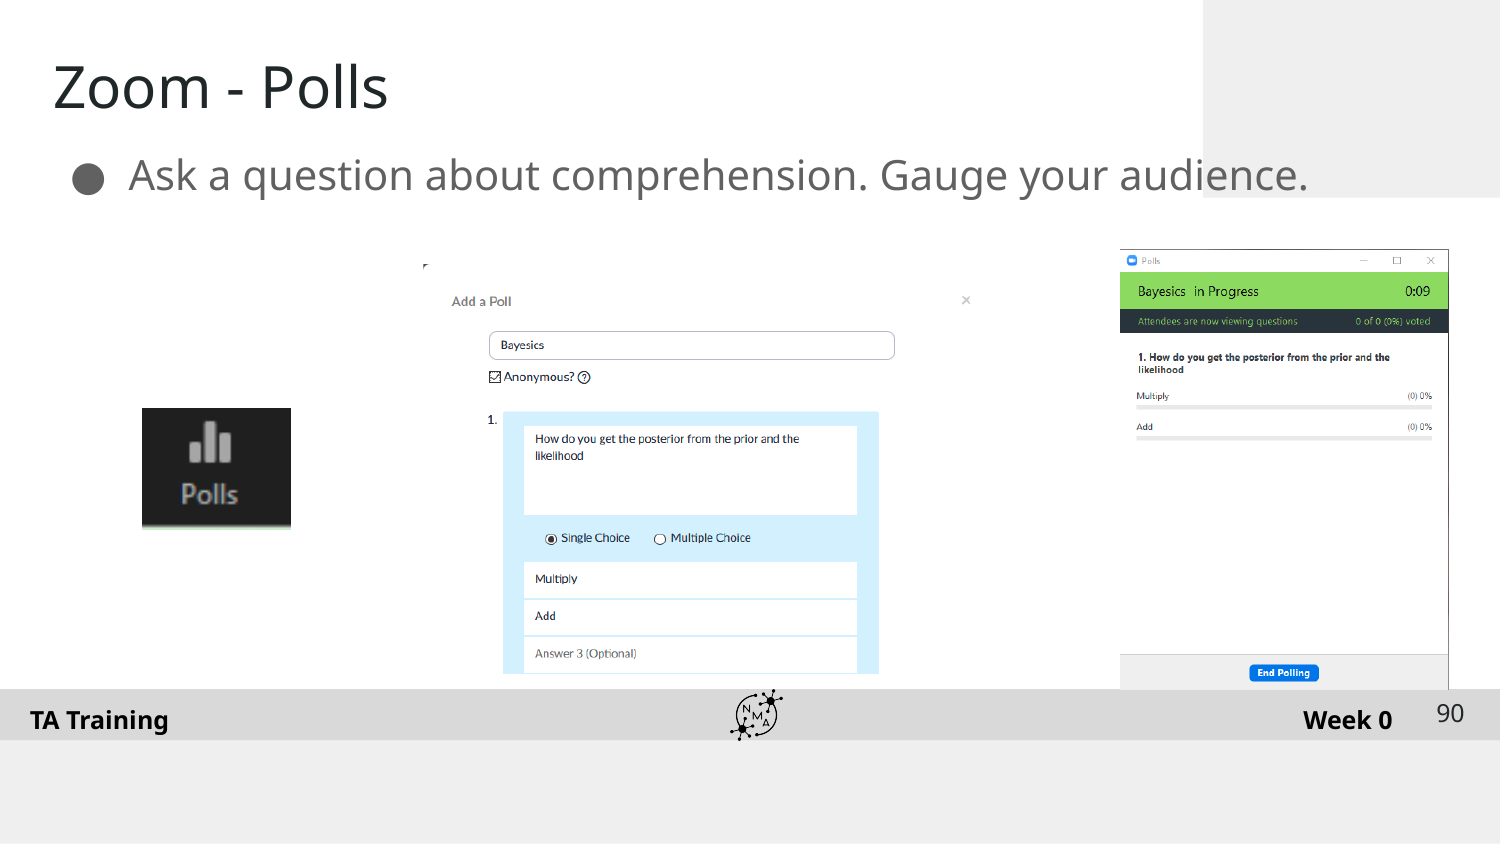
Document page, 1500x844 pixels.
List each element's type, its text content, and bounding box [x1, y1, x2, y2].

picture [730, 689, 783, 741]
list Ask a question about comprehension. Gauge your audience. [38, 126, 1437, 687]
picture [142, 408, 291, 530]
picture [423, 264, 989, 675]
slide_number ‹#› [1389, 689, 1480, 741]
picture [1120, 248, 1450, 690]
title Zoom - Polls [38, 35, 1437, 126]
